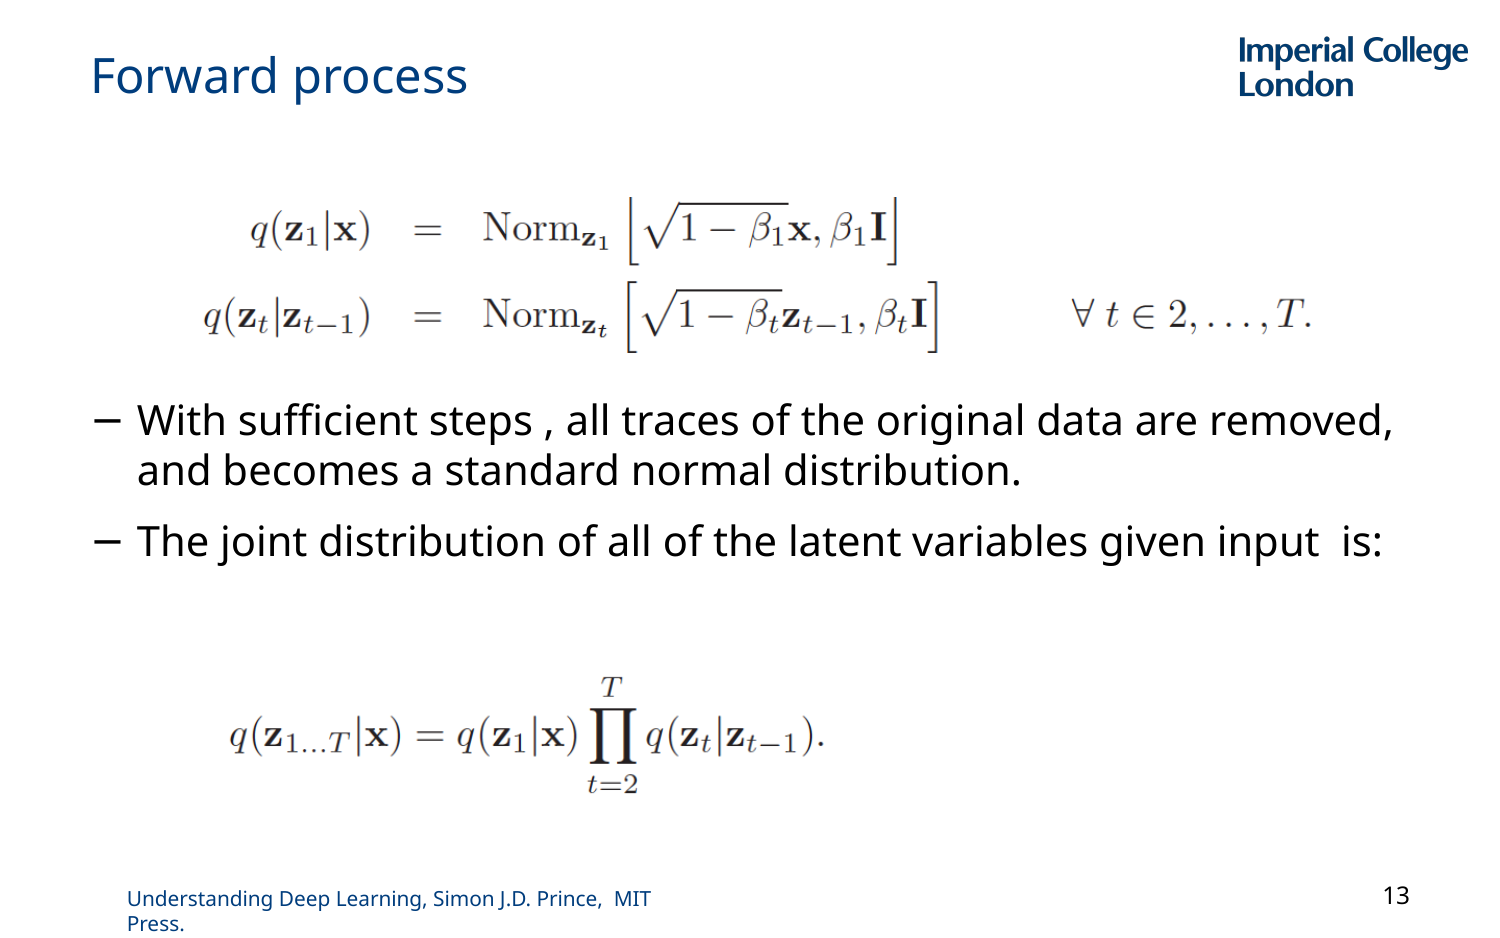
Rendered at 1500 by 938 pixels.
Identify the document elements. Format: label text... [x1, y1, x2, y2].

slide_number 13 [1074, 872, 1426, 920]
picture [155, 196, 1344, 378]
picture [159, 633, 906, 812]
title Forward process [75, 0, 1425, 153]
picture [1425, 18, 1486, 114]
text_box Understanding Deep Learning, Simon J.D. Prince, MIT Press. [112, 878, 668, 938]
